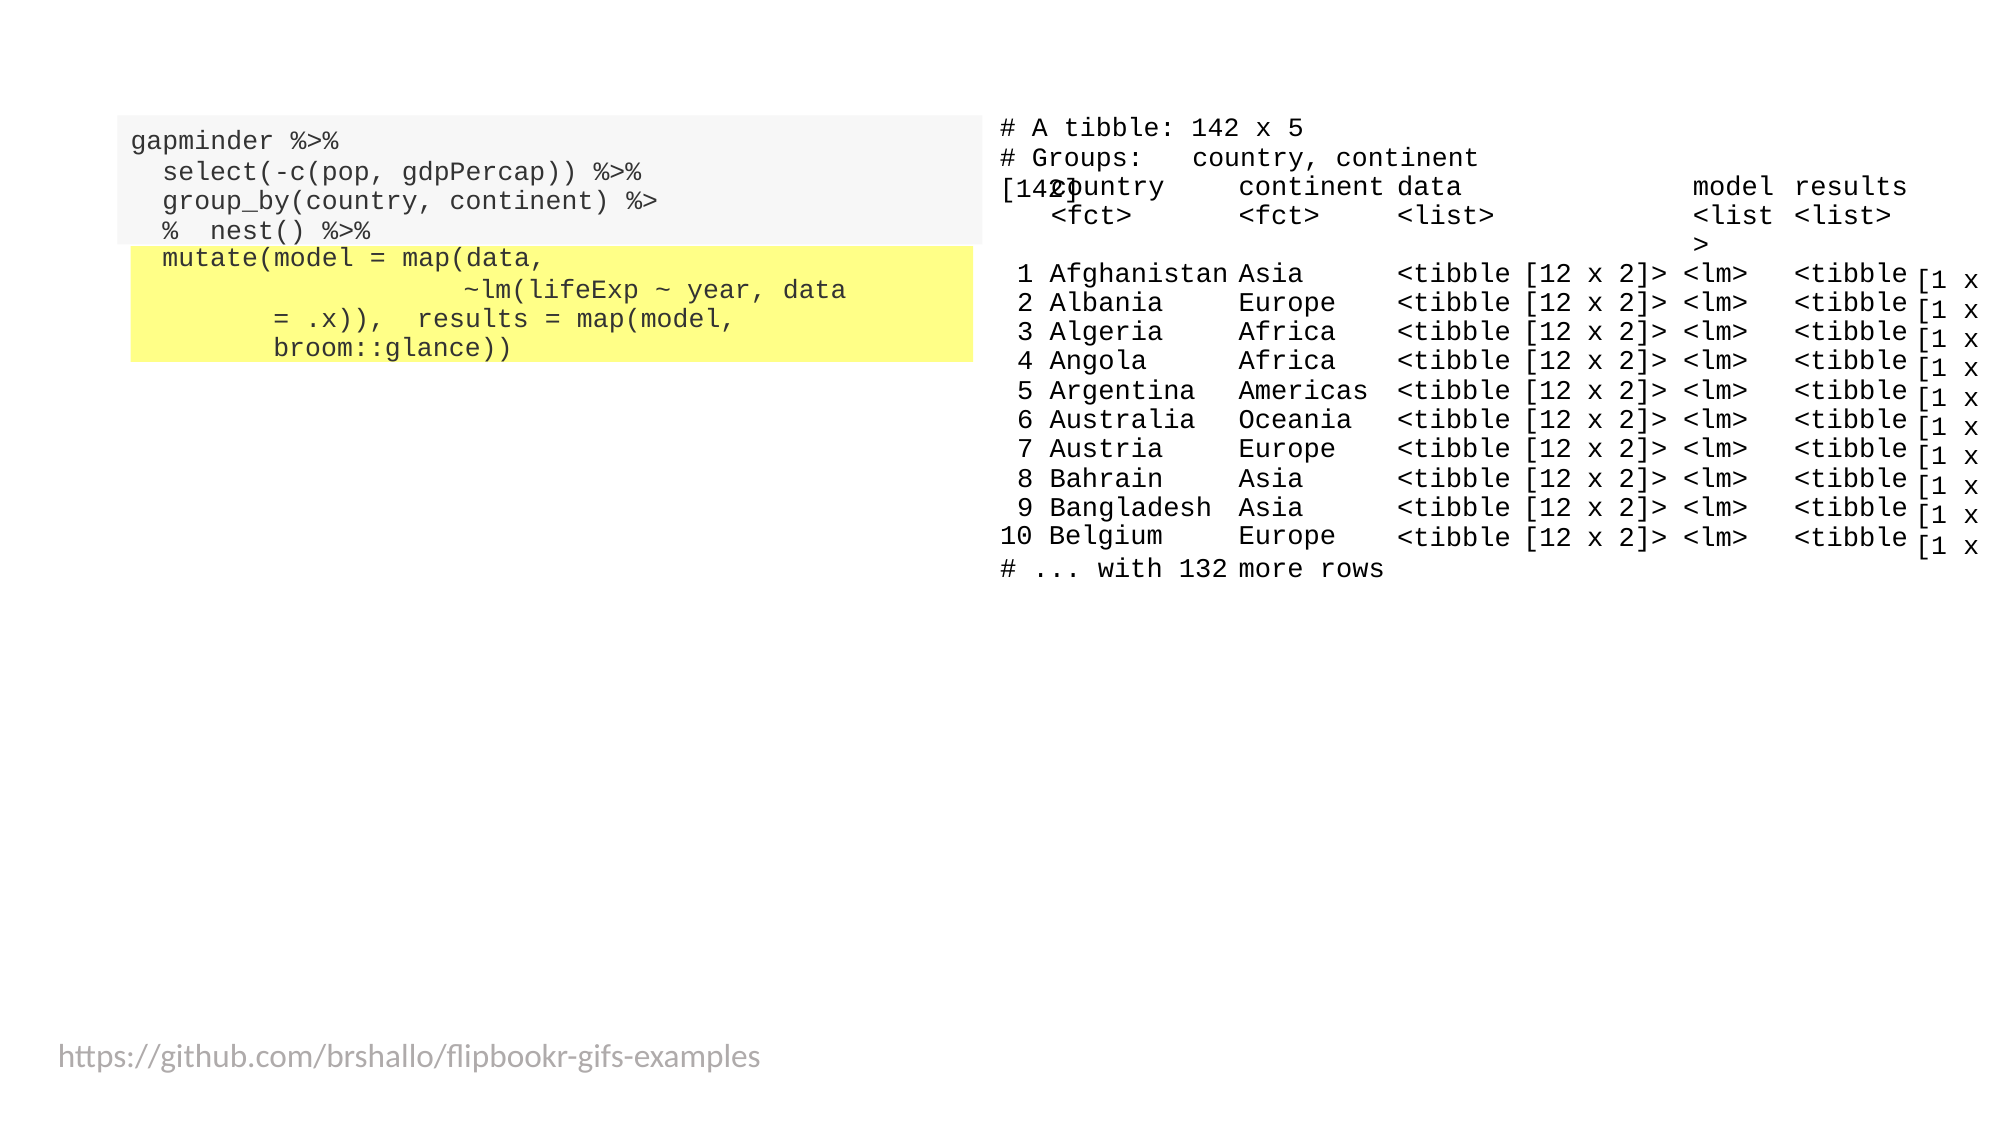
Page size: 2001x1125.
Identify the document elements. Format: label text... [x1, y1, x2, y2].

text_box https://github.com/brshallo/flipbookr-gifs-examples [43, 1026, 979, 1093]
table_cell [12 [1516, 261, 1579, 290]
table_cell 2]> [1611, 408, 1675, 437]
table_cell x [1579, 320, 1611, 349]
table_cell 9 Bangladesh [995, 496, 1230, 525]
table_cell <lm> [1675, 378, 1786, 408]
table_cell 2]> [1611, 437, 1675, 467]
table_cell <tibble [1786, 261, 1910, 290]
table_cell Africa [1230, 349, 1389, 378]
table_cell x [1579, 408, 1611, 437]
table_cell 8 Bahrain [995, 467, 1230, 496]
table_cell [12 [1516, 349, 1579, 378]
table_cell <tibble [1389, 261, 1516, 290]
table_cell x [1579, 378, 1611, 408]
table_cell 2]> [1611, 378, 1675, 408]
table_cell <tibble [1786, 320, 1910, 349]
table_cell <tibble [1786, 467, 1910, 496]
table_cell [12 [1516, 467, 1579, 496]
table_cell 3 Algeria [995, 320, 1230, 349]
table_cell <tibble [1786, 349, 1910, 378]
table_cell x [1579, 437, 1611, 467]
table_cell 2 Albania [995, 290, 1230, 320]
table_cell <tibble [1786, 290, 1910, 320]
table_header continent [1230, 174, 1389, 204]
table_cell [12 [1516, 437, 1579, 467]
table_cell <tibble [1786, 378, 1910, 408]
table_cell 6 Australia [995, 408, 1230, 437]
table_cell 2]> [1611, 525, 1675, 585]
table_cell <list> [1516, 204, 1786, 261]
table_header model [1516, 174, 1786, 204]
table_cell x [1579, 467, 1611, 496]
table_cell <lm> [1675, 349, 1786, 378]
table_cell 2]> [1611, 349, 1675, 378]
table_cell <tibble [1389, 290, 1516, 320]
table_header results [1786, 174, 1910, 204]
table_header country [995, 174, 1230, 204]
table_cell <list> [1389, 204, 1516, 261]
table_cell <fct> [1230, 204, 1389, 261]
text_box mutate(model = map(data, ~lm(lifeExp ~ year, data = .x)), results = map(model, broom::glance)) [130, 246, 974, 362]
table_cell <tibble [1389, 378, 1516, 408]
table_cell Asia [1230, 261, 1389, 290]
table_cell <tibble [1389, 525, 1516, 585]
table_cell <lm> [1675, 467, 1786, 496]
table_cell 2]> [1611, 320, 1675, 349]
table_cell x [1579, 349, 1611, 378]
table_cell Europe [1230, 290, 1389, 320]
table_cell <tibble [1389, 408, 1516, 437]
table_cell <tibble [1389, 320, 1516, 349]
table_header data [1389, 174, 1516, 204]
table_cell 2]> [1611, 290, 1675, 320]
table_cell <list> [1786, 204, 1910, 261]
table_cell Africa [1230, 320, 1389, 349]
text_box gapminder %>% select(-c(pop, gdpPercap)) %>% group_by(country, continent) %>% nest() %>% [117, 115, 983, 245]
table_cell 5 Argentina [995, 378, 1230, 408]
text_box # A tibble: 142 x 5 # Groups: country, continent [142] [997, 108, 1573, 174]
table_cell <lm> [1675, 290, 1786, 320]
table_cell <tibble [1389, 467, 1516, 496]
table_cell <lm> [1675, 261, 1786, 290]
table_cell 10 Belgium # ... with 132 [995, 525, 1230, 585]
table_cell Asia [1230, 496, 1389, 525]
table_cell [12 [1516, 496, 1579, 525]
table_cell Europe [1230, 437, 1389, 467]
table_cell [12 [1516, 290, 1579, 320]
table_cell <tibble [1786, 525, 1910, 585]
table_cell x [1579, 525, 1611, 585]
table_cell Asia [1230, 467, 1389, 496]
table_cell <tibble [1786, 408, 1910, 437]
table_cell 7 Austria [995, 437, 1230, 467]
table_cell <tibble [1786, 496, 1910, 525]
table_cell 1 Afghanistan [995, 261, 1230, 290]
table_cell Oceania [1230, 408, 1389, 437]
table_cell <tibble [1389, 437, 1516, 467]
table_cell <fct> [995, 204, 1230, 261]
table_cell <tibble [1786, 437, 1910, 467]
table_cell <tibble [1389, 496, 1516, 525]
table_cell x [1579, 496, 1611, 525]
table_cell [12 [1516, 408, 1579, 437]
table_cell [12 [1516, 525, 1579, 585]
table_cell 4 Angola [995, 349, 1230, 378]
table_cell [12 [1516, 378, 1579, 408]
table_cell <tibble [1389, 349, 1516, 378]
table_cell 2]> [1611, 467, 1675, 496]
table_cell <lm> [1675, 408, 1786, 437]
table_cell x [1579, 261, 1611, 290]
table_cell <lm> [1675, 525, 1786, 585]
table_cell Americas [1230, 378, 1389, 408]
table_cell <lm> [1675, 496, 1786, 525]
table_cell <lm> [1675, 437, 1786, 467]
table_cell [12 [1516, 320, 1579, 349]
table_cell Europe more rows [1230, 525, 1389, 585]
table_cell 2]> [1611, 261, 1675, 290]
table_cell x [1579, 290, 1611, 320]
text_box [1 x [1 x [1 x [1 x [1 x [1 x [1 x [1 x [1 x [1 x [1913, 261, 1981, 560]
table_cell <lm> [1675, 320, 1786, 349]
table_cell 2]> [1611, 496, 1675, 525]
